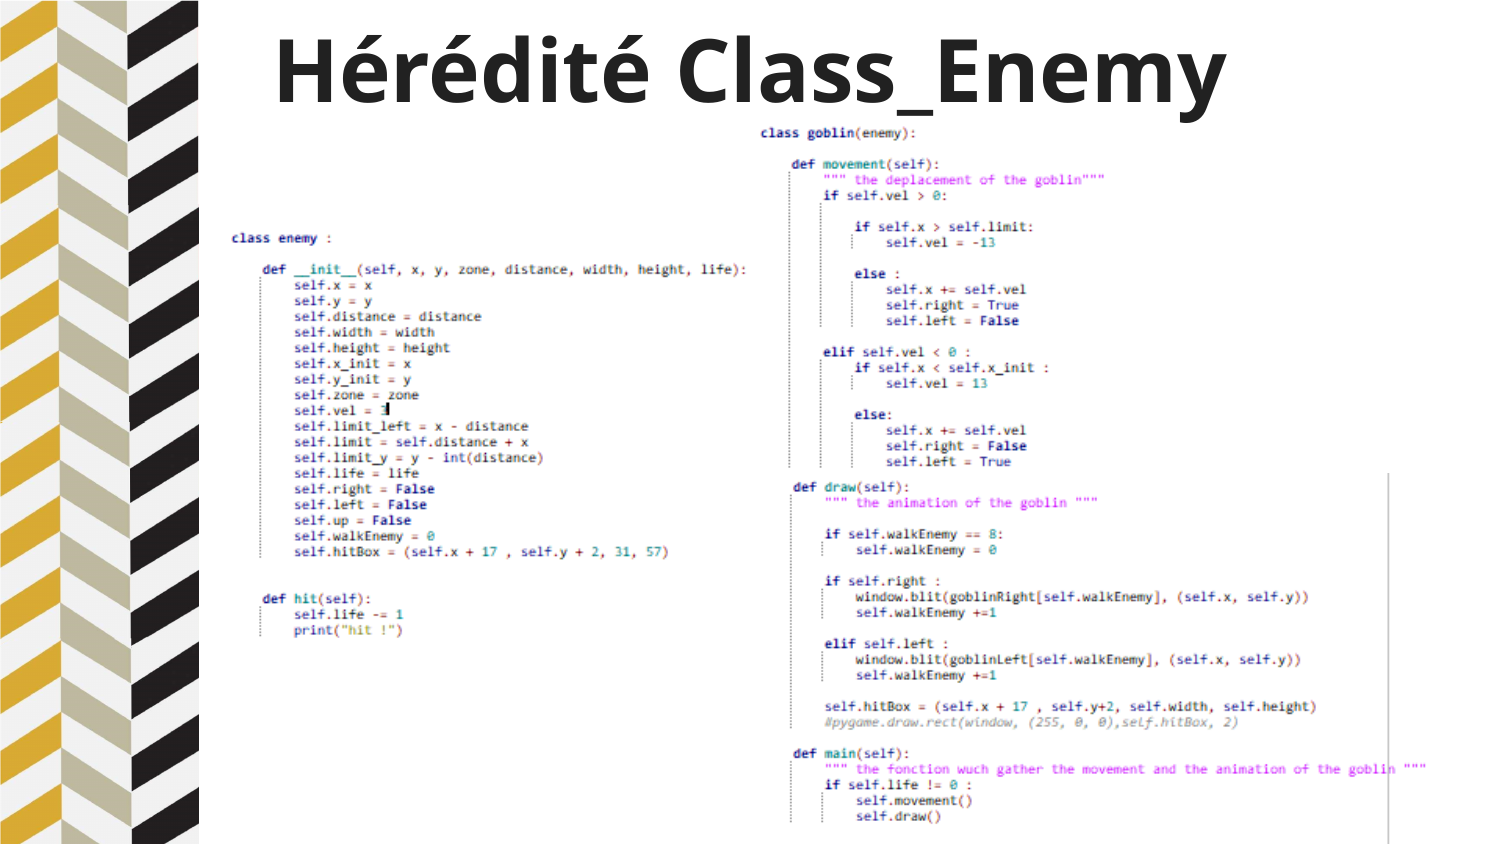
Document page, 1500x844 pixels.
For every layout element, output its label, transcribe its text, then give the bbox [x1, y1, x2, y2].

title Hérédité Class_Enemy [199, 0, 1449, 132]
picture [0, 1, 1442, 844]
